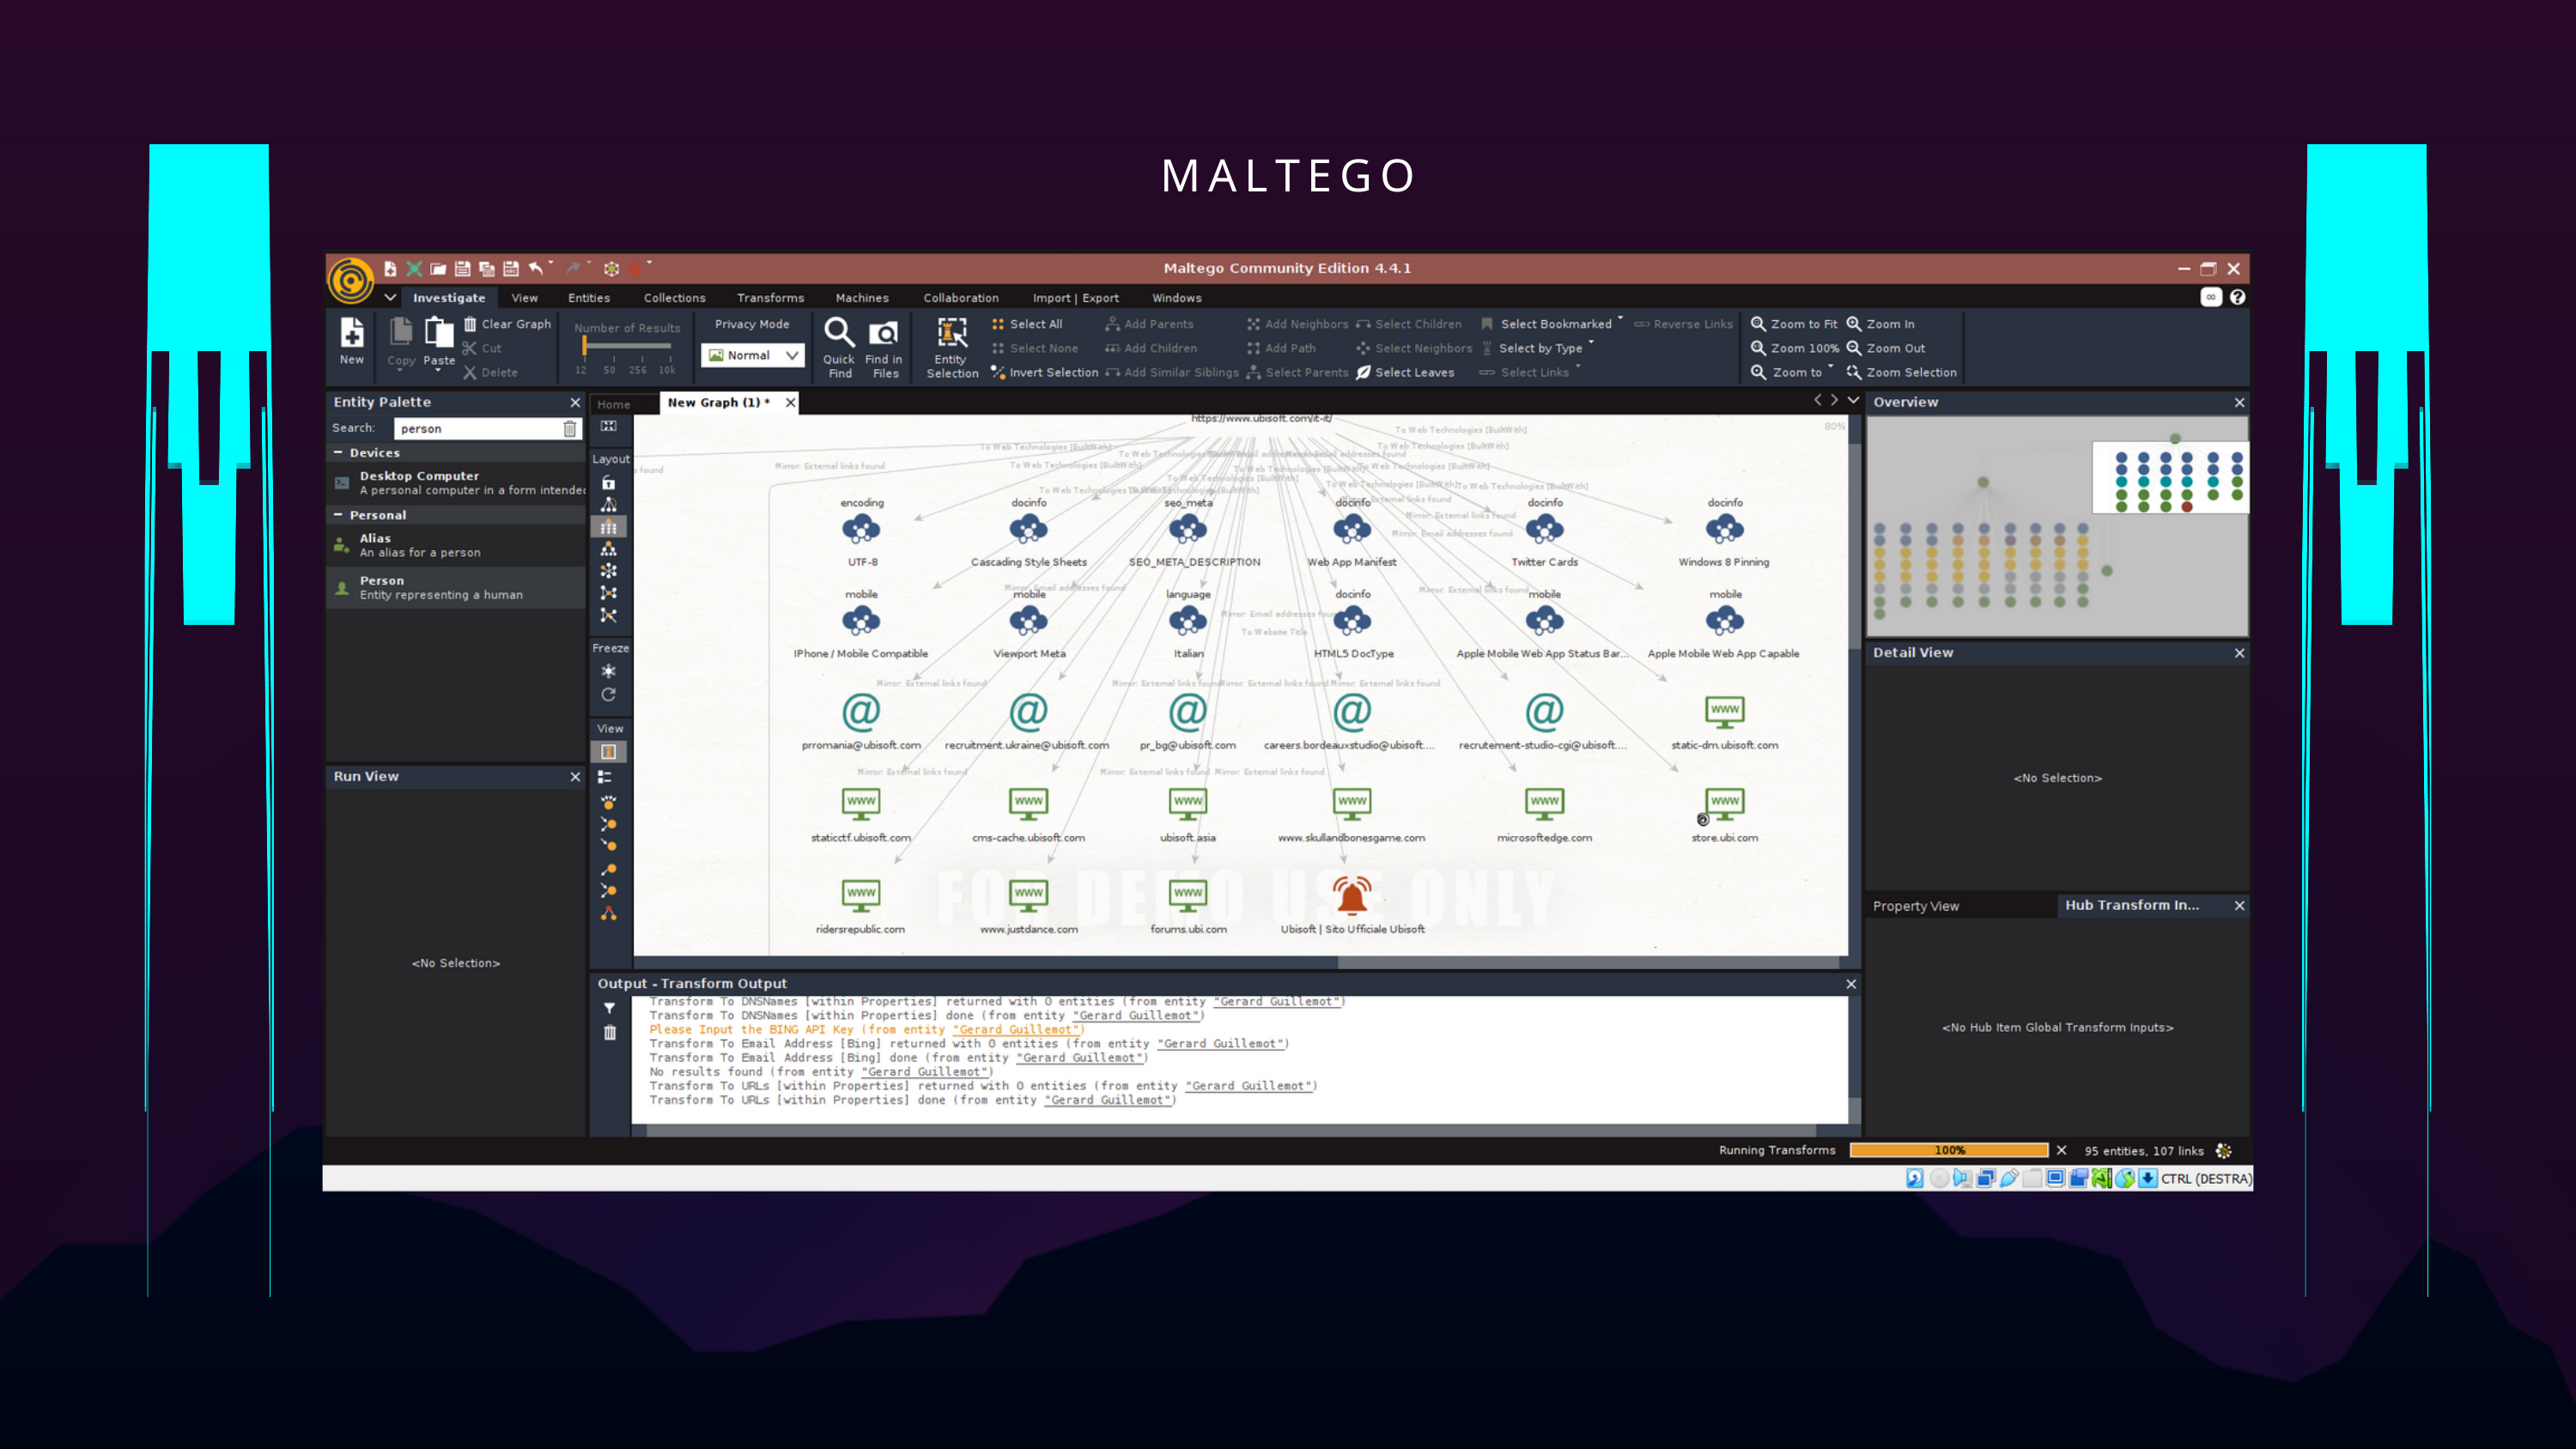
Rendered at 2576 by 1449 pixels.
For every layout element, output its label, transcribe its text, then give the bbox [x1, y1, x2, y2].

text_box MALTEGO [322, 137, 2254, 201]
text_box [144, 144, 274, 1297]
text_box [2302, 144, 2432, 1297]
text_box [0, 0, 2576, 1449]
text_box [322, 250, 2254, 1191]
